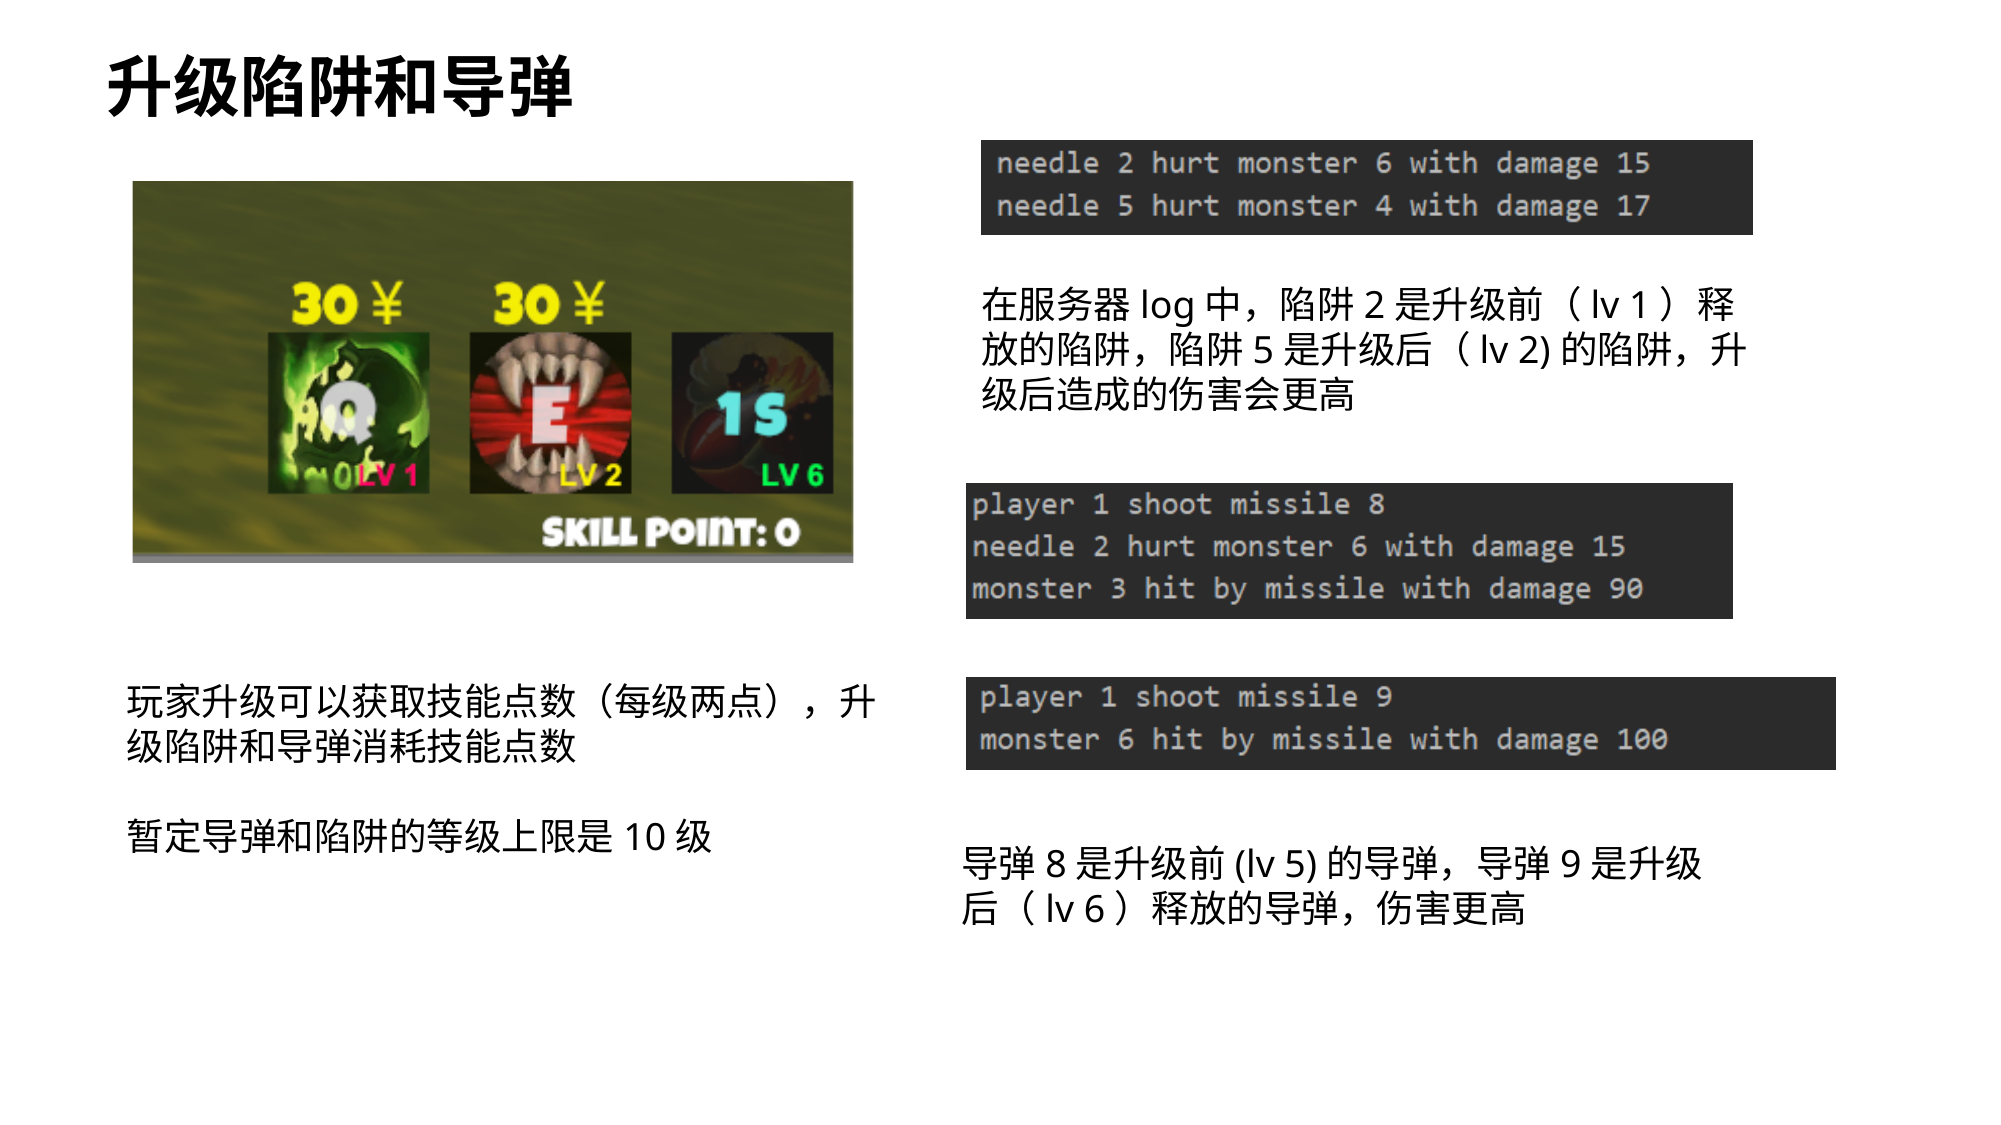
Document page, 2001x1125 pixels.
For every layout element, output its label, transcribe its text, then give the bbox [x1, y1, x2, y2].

text_box 玩家升级可以获取技能点数（每级两点），升级陷阱和导弹消耗技能点数 暂定导弹和陷阱的等级上限是10级 [112, 670, 918, 866]
text_box 导弹8是升级前(lv 5)的导弹，导弹9是升级后（lv 6）释放的导弹，伤害更高 [946, 832, 1752, 938]
picture [981, 140, 1753, 235]
picture [132, 181, 854, 563]
text_box 升级陷阱和导弹 [92, 37, 713, 132]
picture [966, 677, 1836, 770]
text_box 在服务器log中，陷阱2是升级前（lv 1）释放的陷阱，陷阱5是升级后（lv 2)的陷阱，升级后造成的伤害会更高 [966, 273, 1772, 424]
picture [966, 482, 1733, 619]
